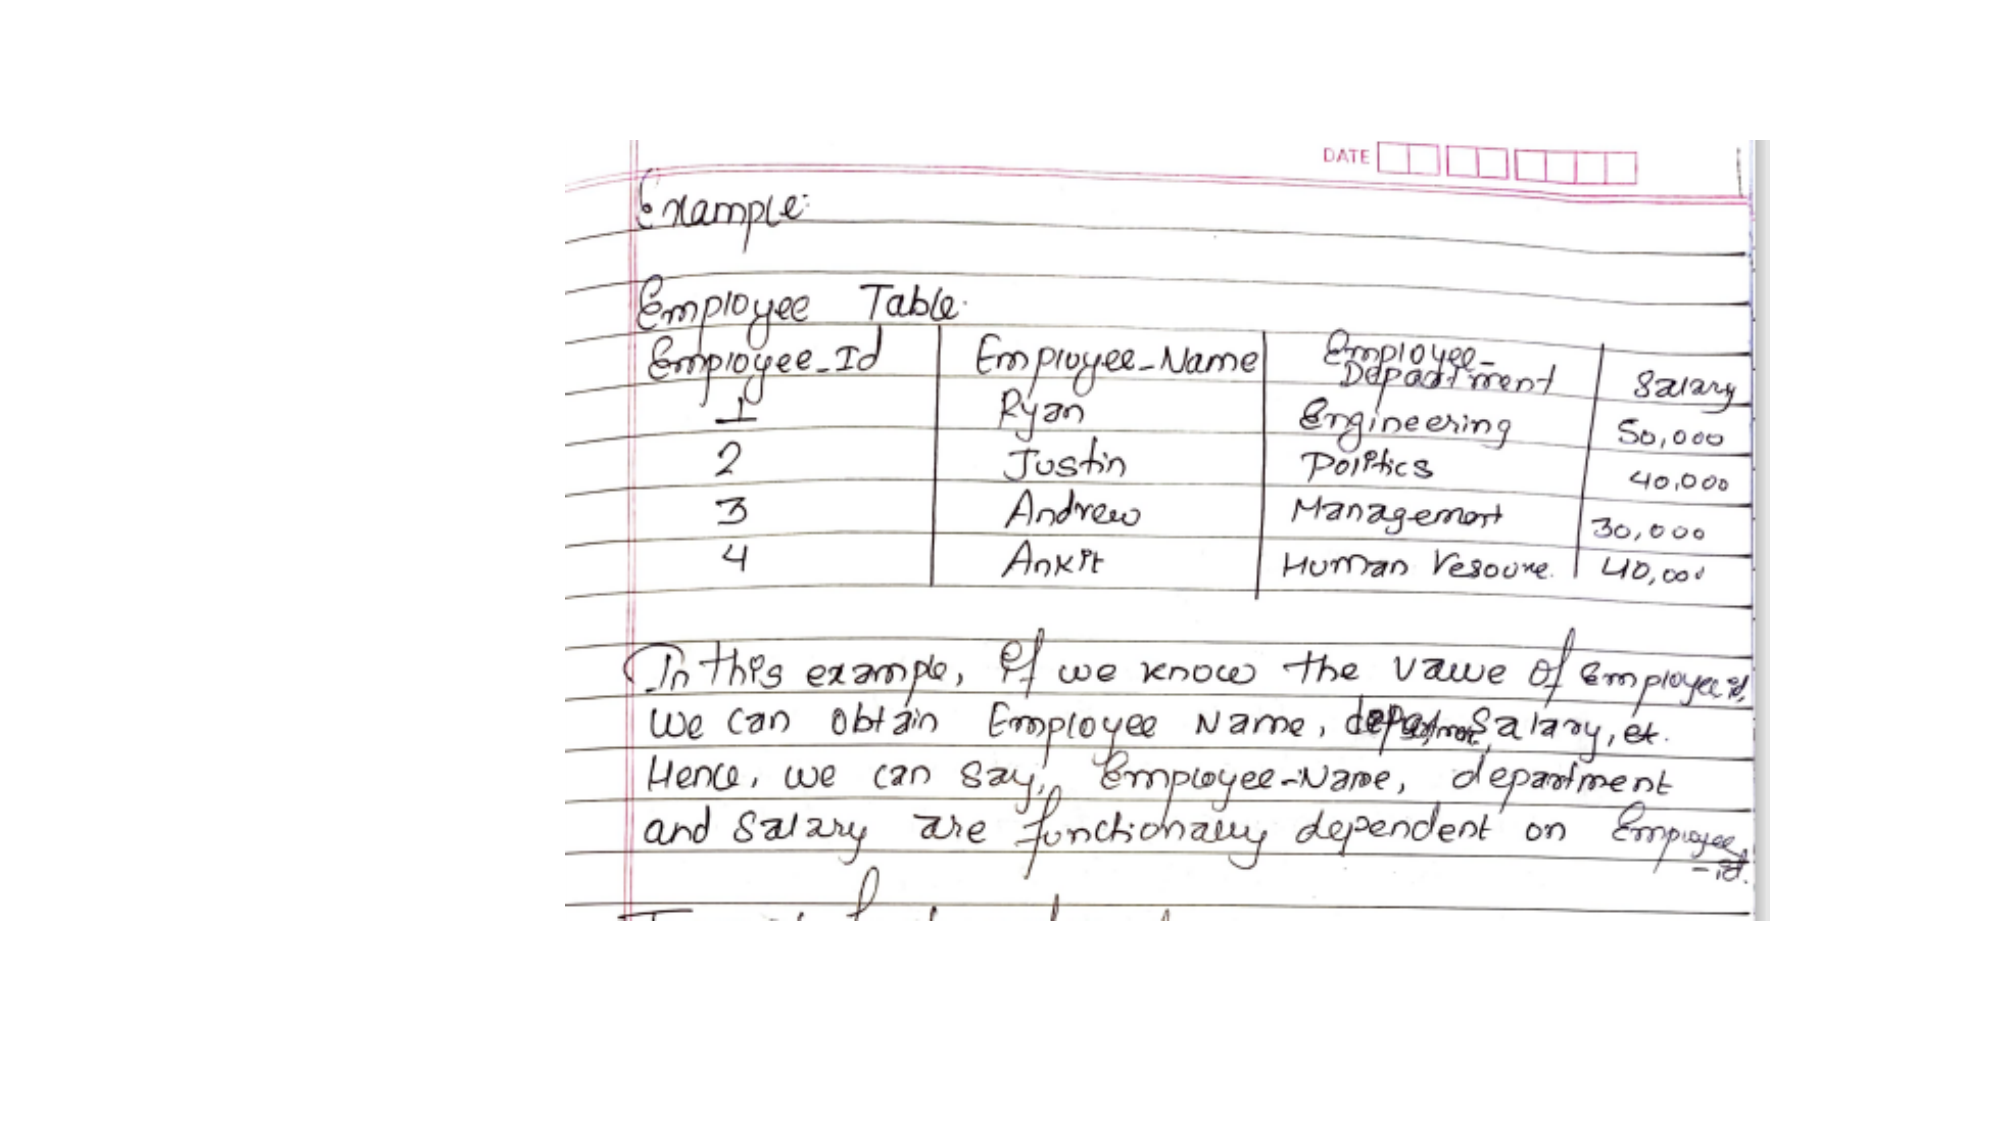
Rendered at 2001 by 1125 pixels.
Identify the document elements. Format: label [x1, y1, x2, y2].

picture [565, 140, 1770, 921]
